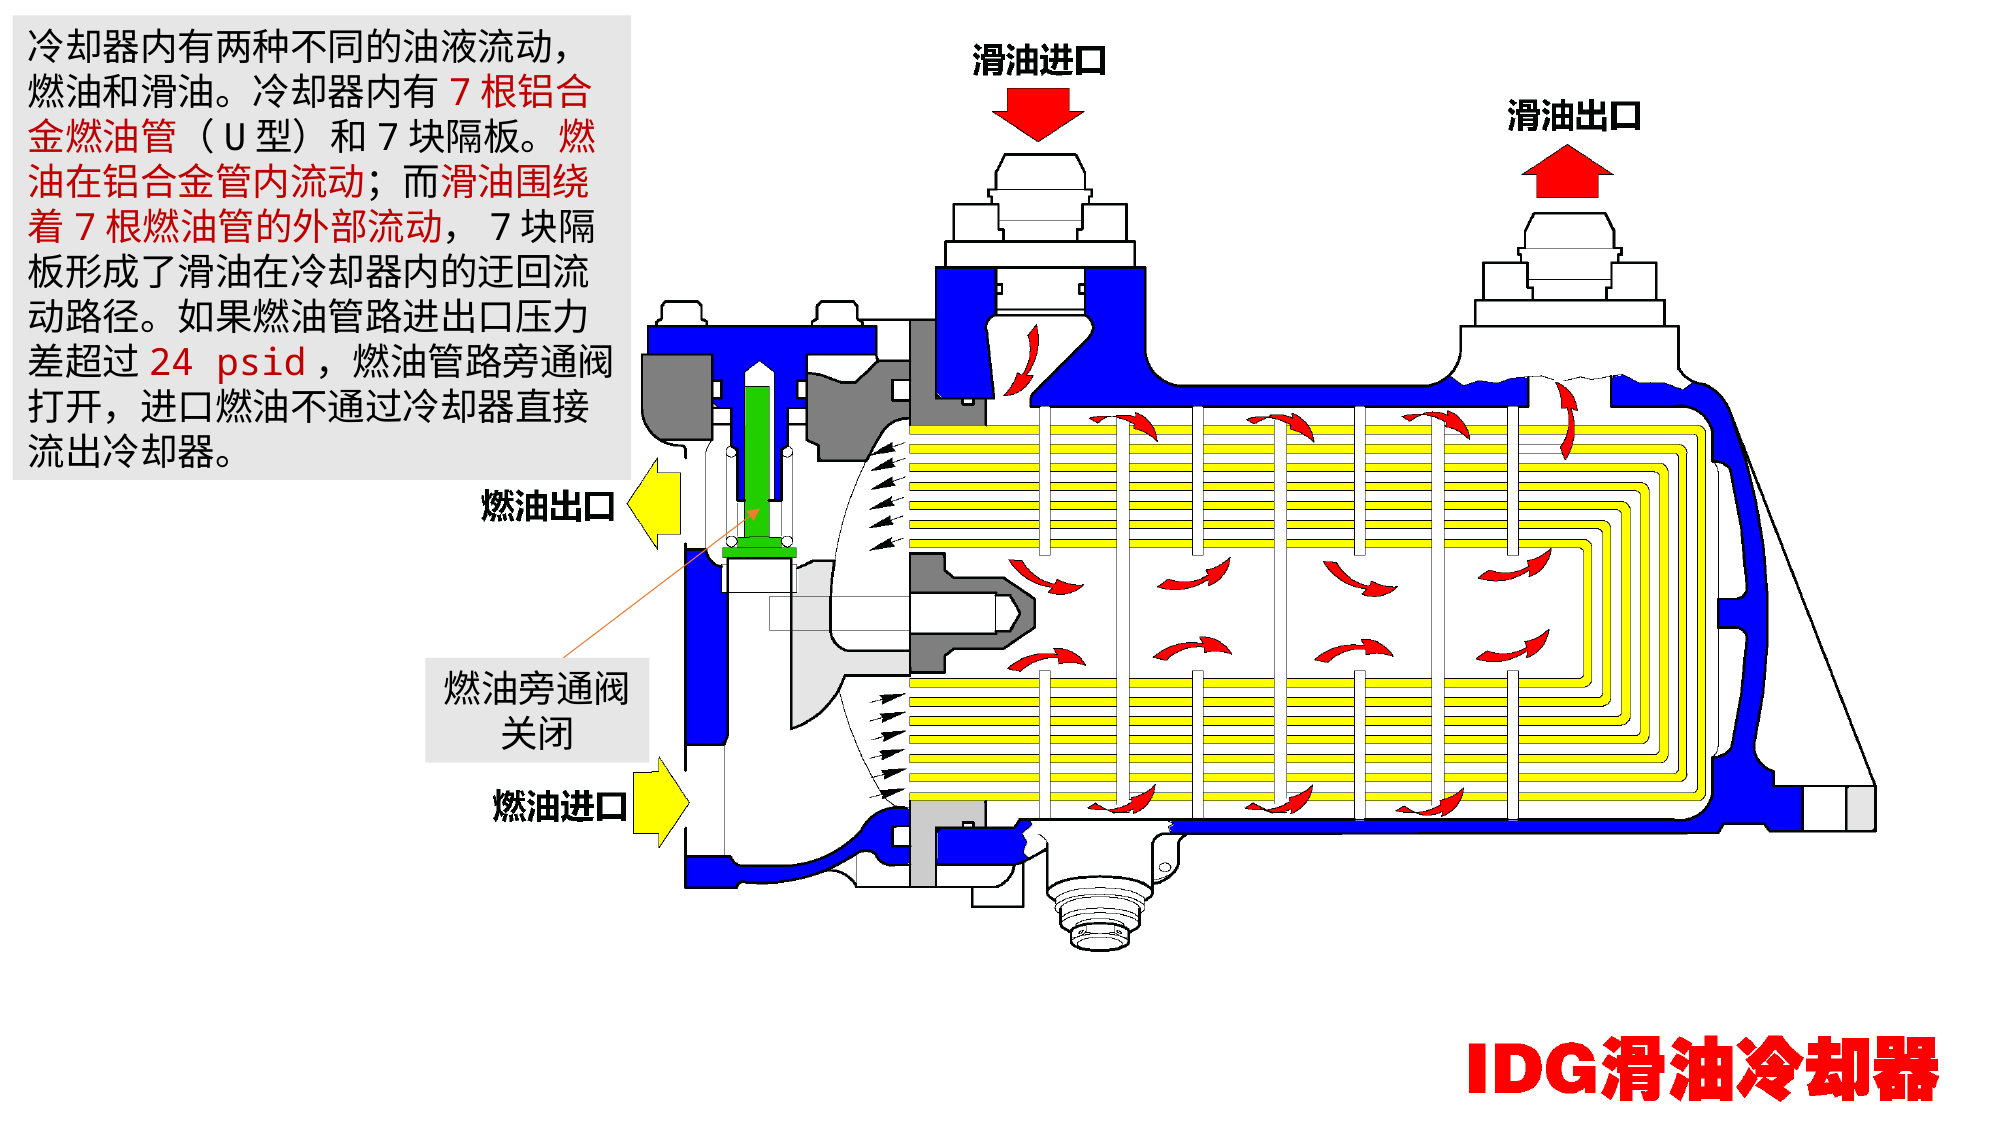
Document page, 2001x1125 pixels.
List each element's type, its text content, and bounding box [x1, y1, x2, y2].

picture [379, 0, 1971, 1125]
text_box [563, 508, 760, 658]
text_box 冷却器内有两种不同的油液流动，燃油和滑油。冷却器内有7根铝合金燃油管（U型）和7块隔板。燃油在铝合金管内流动；而滑油围绕着7根燃油管的外部流动，7块隔板形成了滑油在冷却器内的迂回流动路径。如果燃油管路进出口压力差超过24 psid，燃油管路旁通阀打开，进口燃油不通过冷却器直接流出冷却器。 [12, 15, 379, 480]
